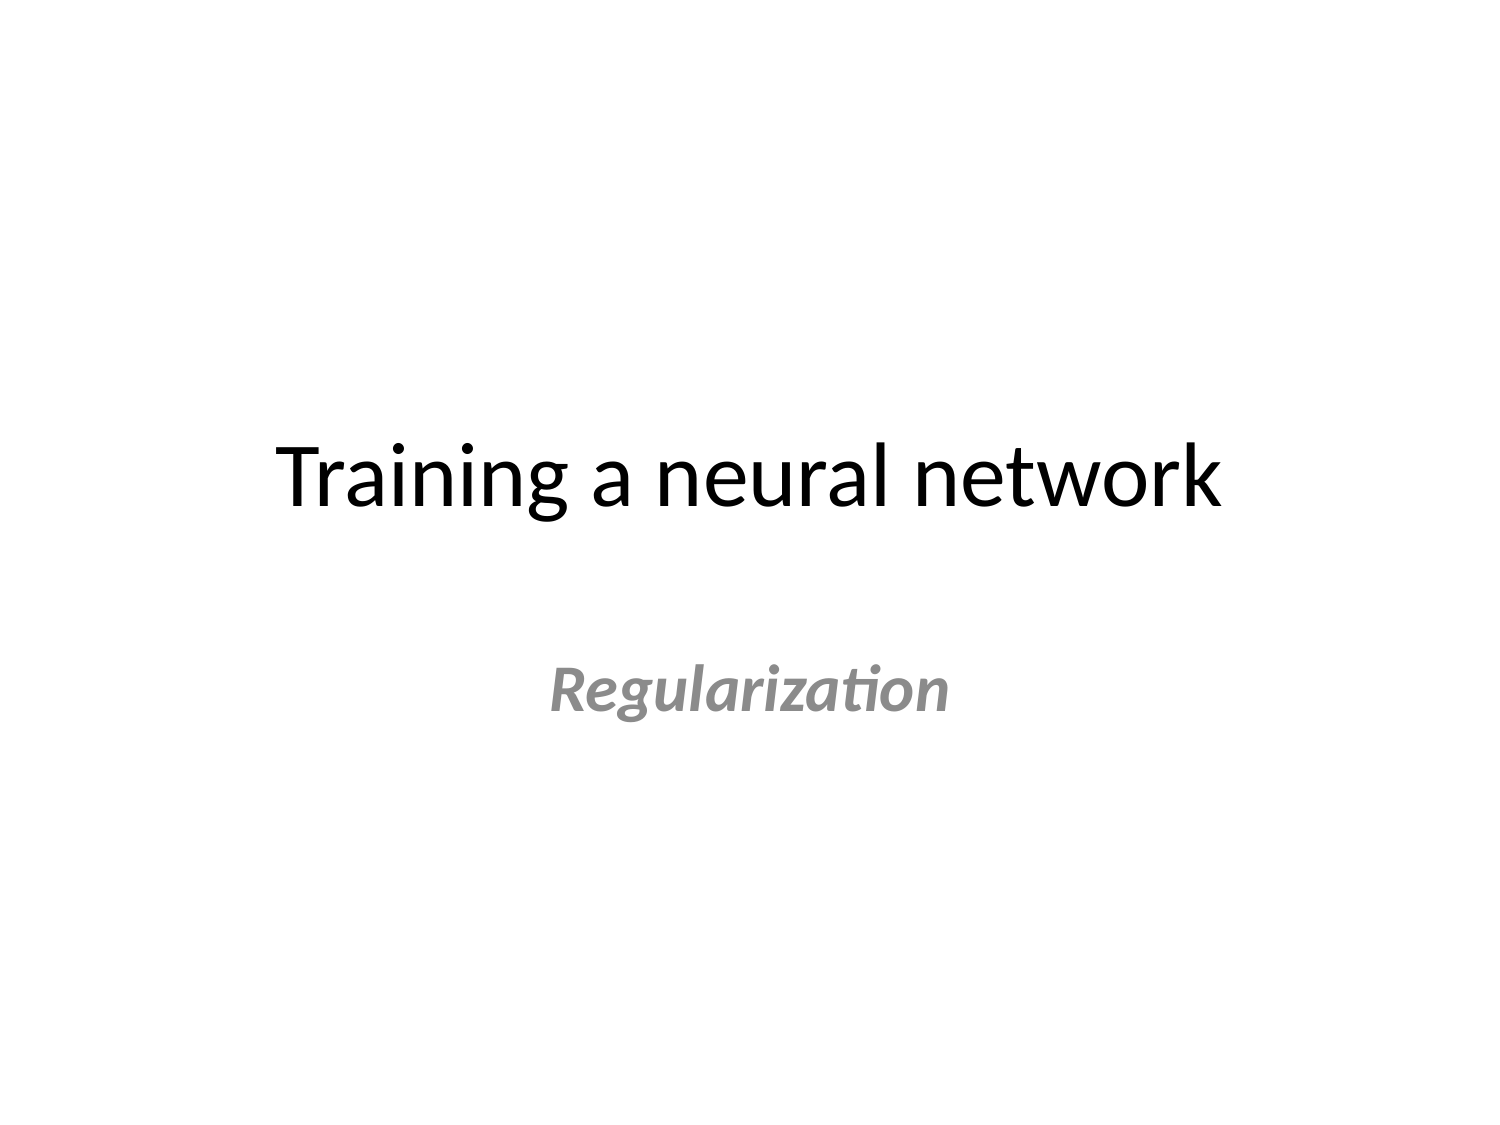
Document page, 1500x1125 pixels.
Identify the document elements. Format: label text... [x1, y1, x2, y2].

title Training a neural network [112, 349, 1388, 591]
subtitle Regularization [225, 637, 1275, 925]
